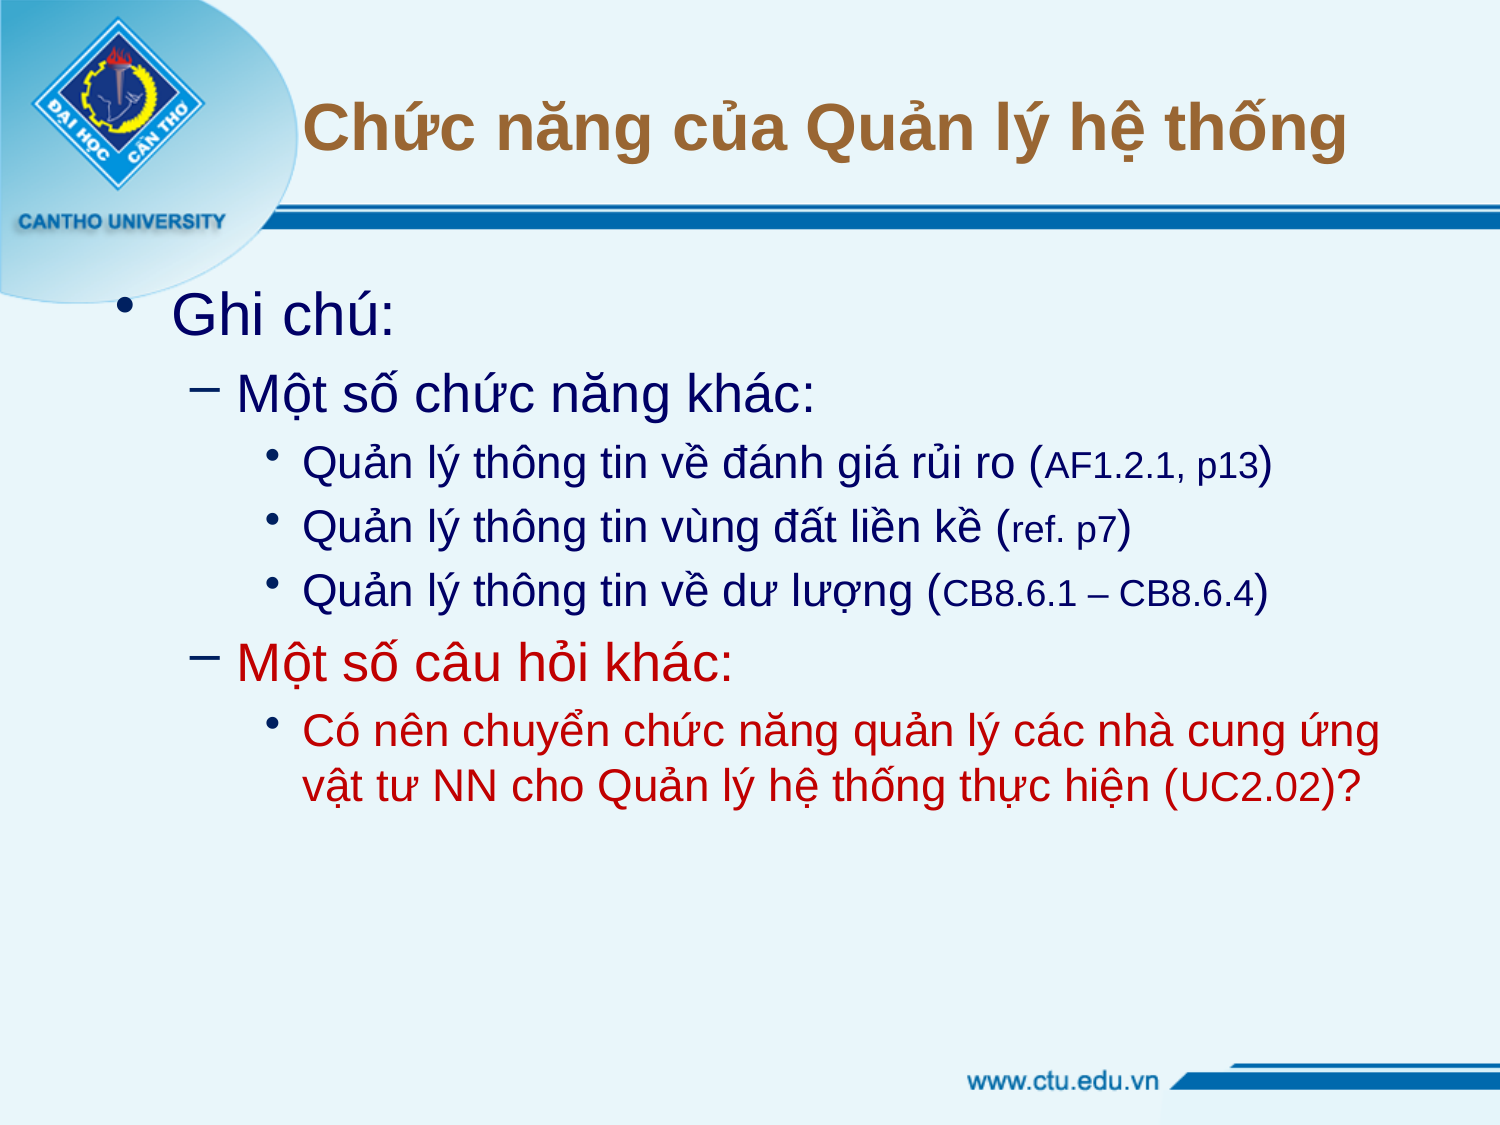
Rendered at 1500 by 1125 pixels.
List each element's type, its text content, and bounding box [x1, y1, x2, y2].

list Ghi chú: Một số chức năng khác: Quản lý thông tin về đánh giá rủi ro (AF1.2.1, p13) Quản lý thông tin vùng đất liền kề (ref. p7) Quản lý thông tin về dư lượng (CB8.6.1 – CB8.6.4) Một số câu hỏi khác: Có nên chuyển chức năng quản lý các nhà cung ứng vật tư NN cho Quản lý hệ thống thực hiện (UC2.02)? [99, 267, 1450, 1038]
picture [0, 0, 1500, 1125]
title Chức năng của Quản lý hệ thống [287, 46, 1450, 202]
